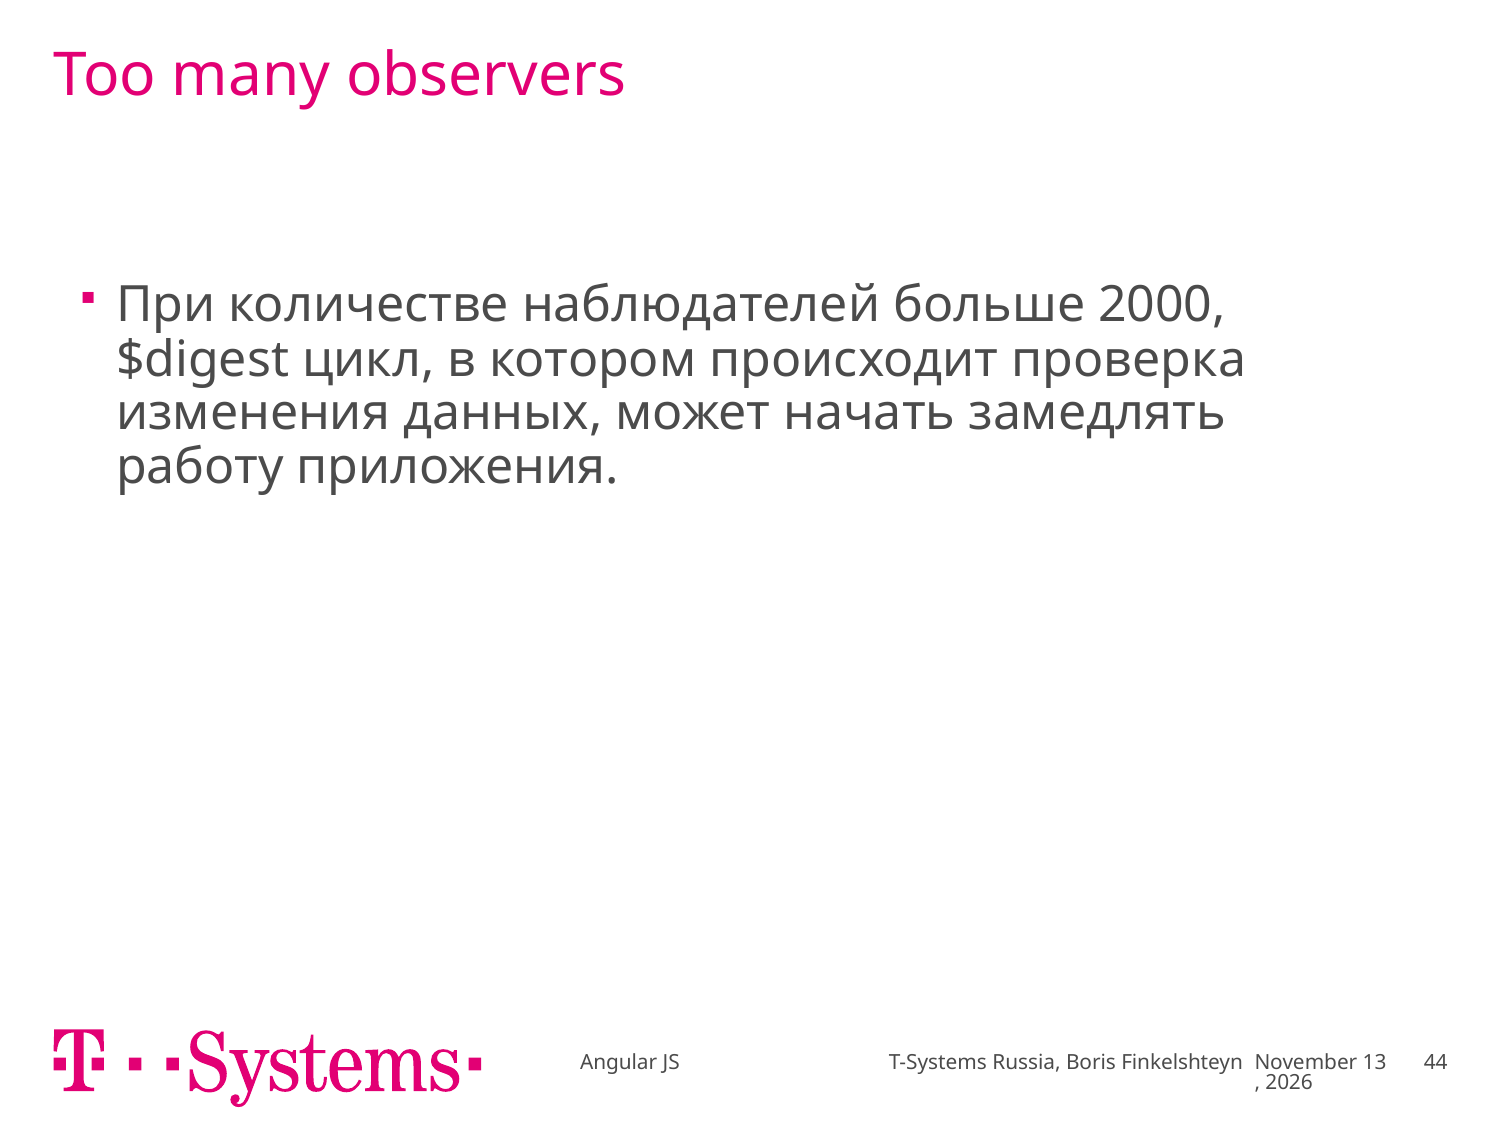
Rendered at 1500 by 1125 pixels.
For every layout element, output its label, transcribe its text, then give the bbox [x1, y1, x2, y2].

title Too many observers [53, 43, 1447, 132]
slide_number 44 [1399, 1038, 1448, 1087]
footer Angular JS T-Systems Russia, Boris Finkelshteyn [567, 1038, 1244, 1087]
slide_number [1254, 1038, 1389, 1087]
text_box При количестве наблюдателей больше 2000, $digest цикл, в котором происходит проверка изменения данных, может начать замедлять работу приложения. [64, 271, 1400, 569]
